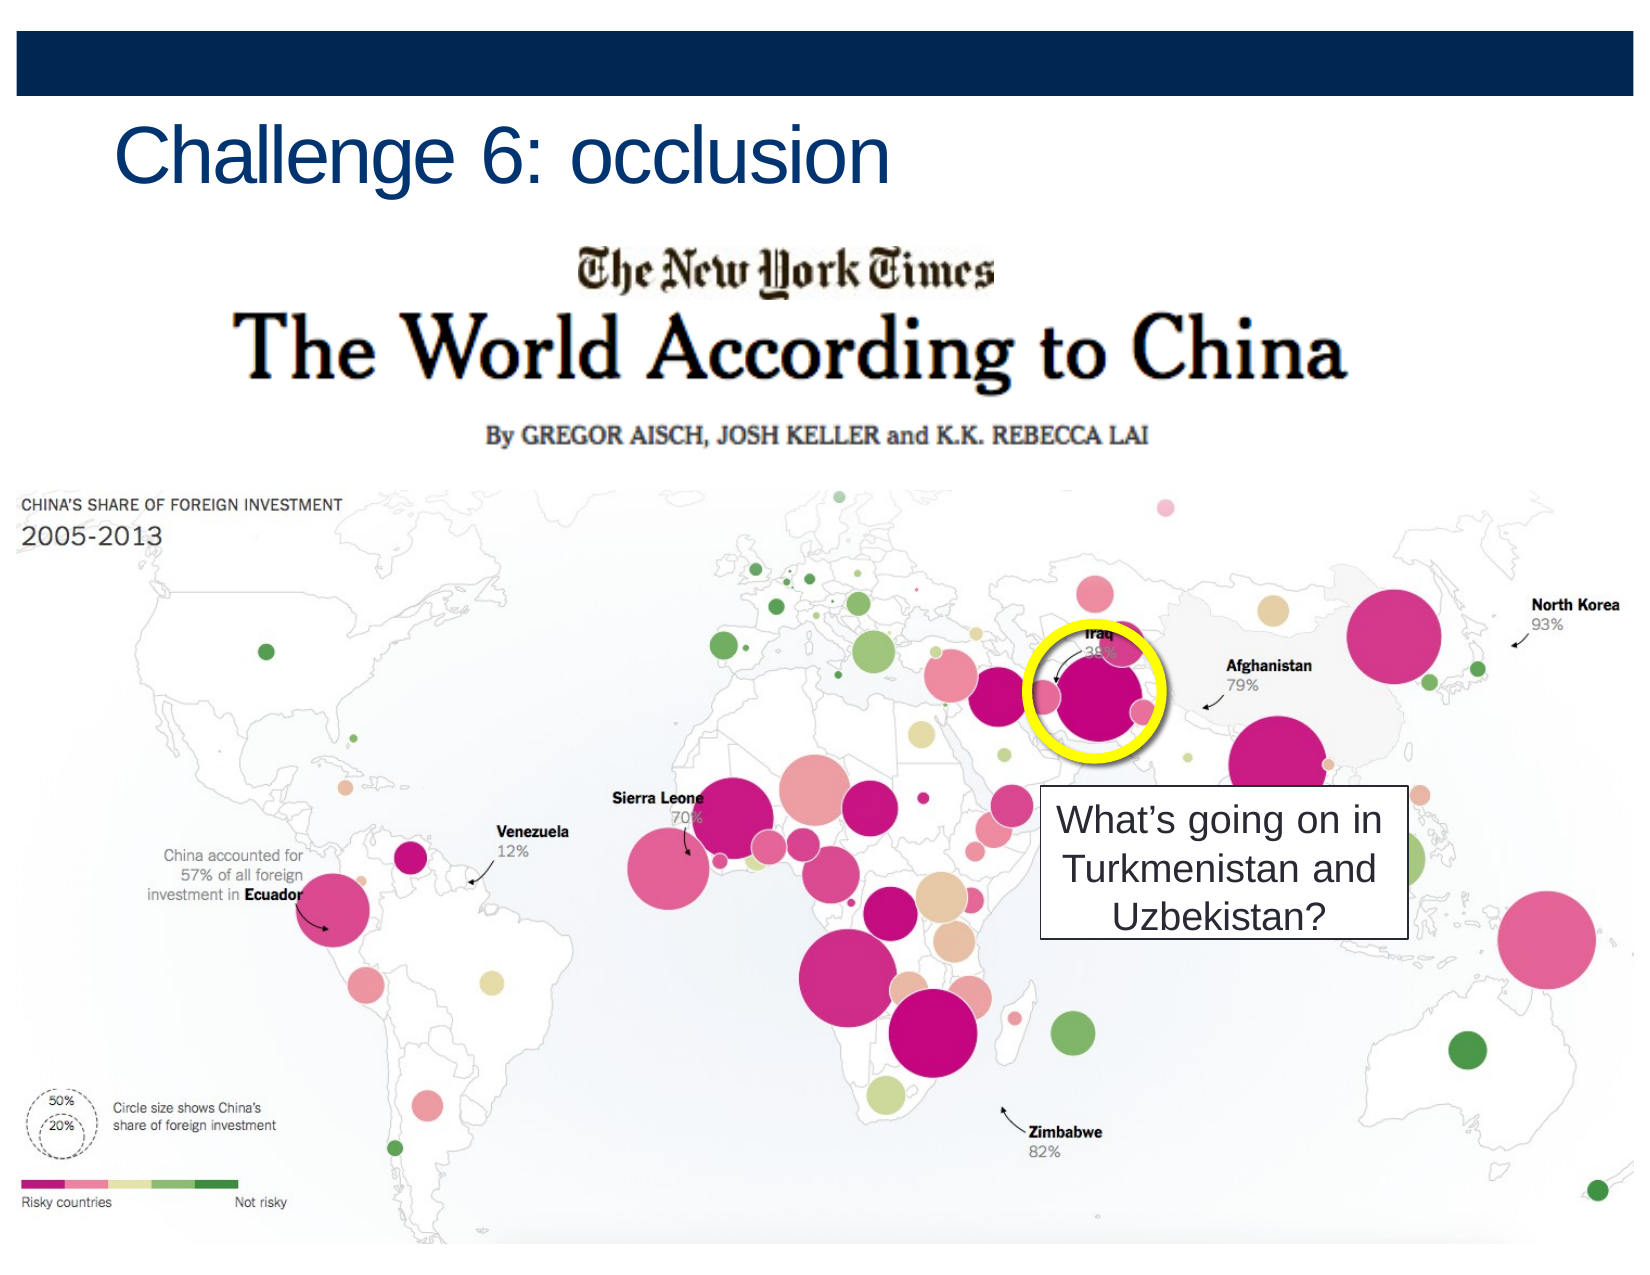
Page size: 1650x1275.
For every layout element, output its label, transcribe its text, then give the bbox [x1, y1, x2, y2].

title Challenge 6: occlusion [111, 100, 1462, 316]
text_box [16, 490, 1634, 1245]
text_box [218, 246, 1369, 463]
